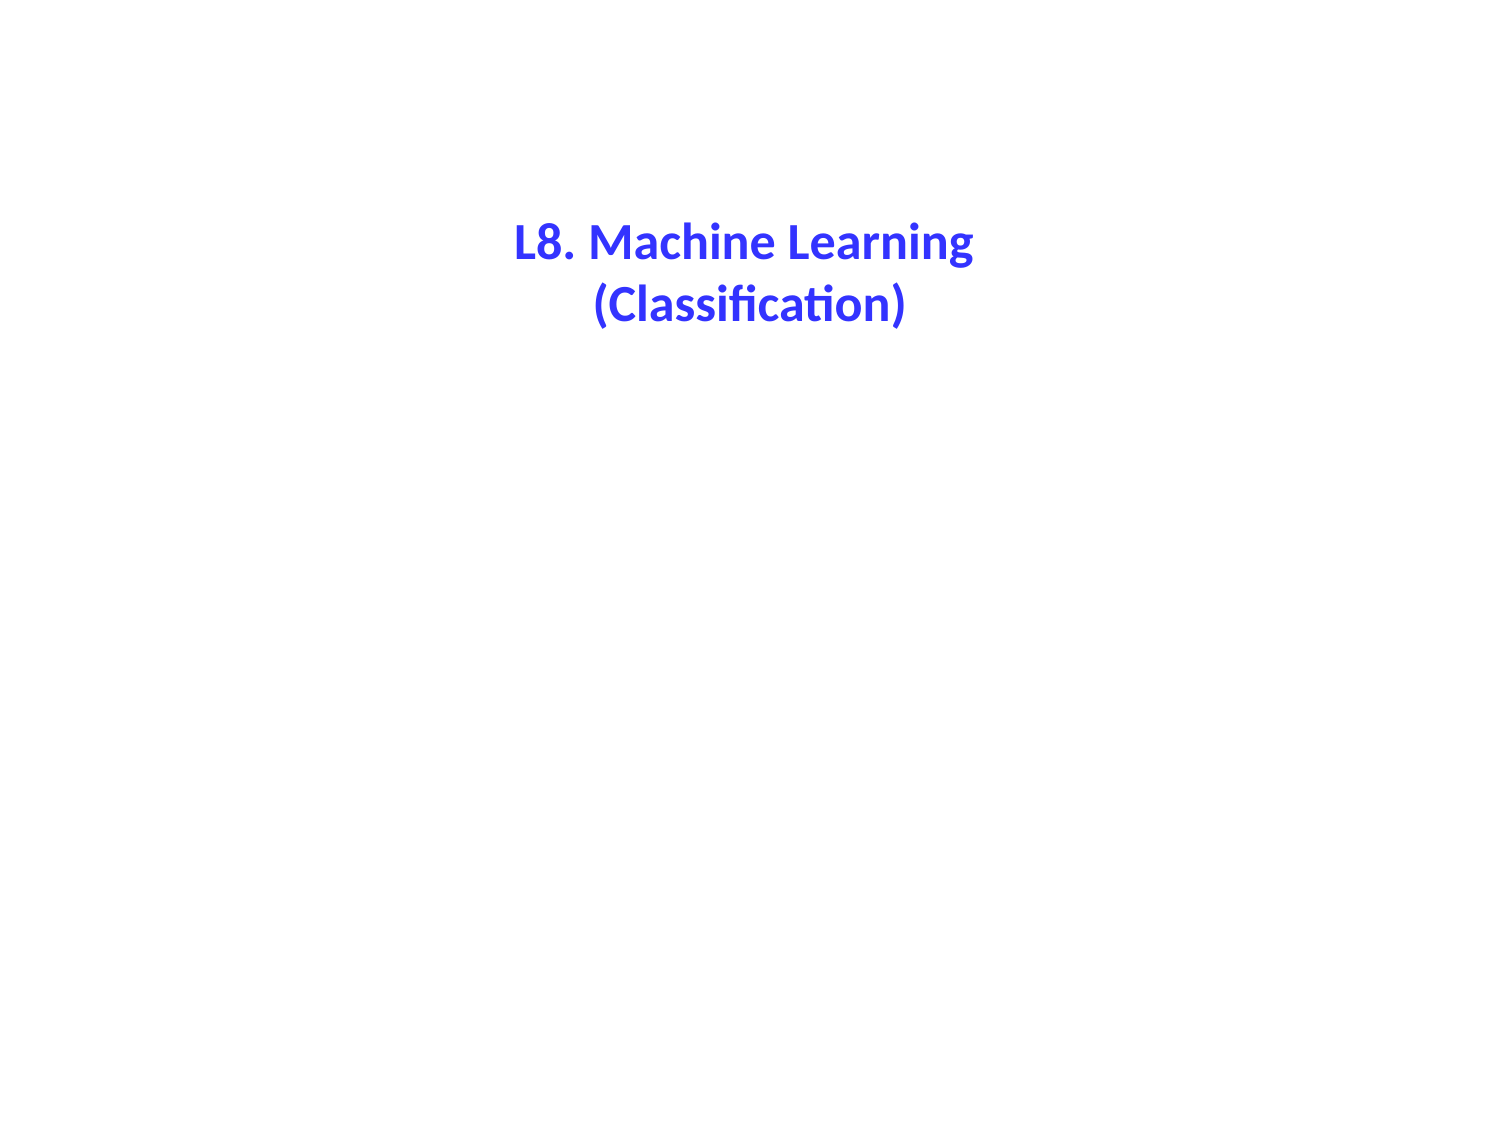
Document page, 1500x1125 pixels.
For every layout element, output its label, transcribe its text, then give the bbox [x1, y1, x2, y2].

text_box L8. Machine Learning (Classification) [0, 199, 1500, 340]
